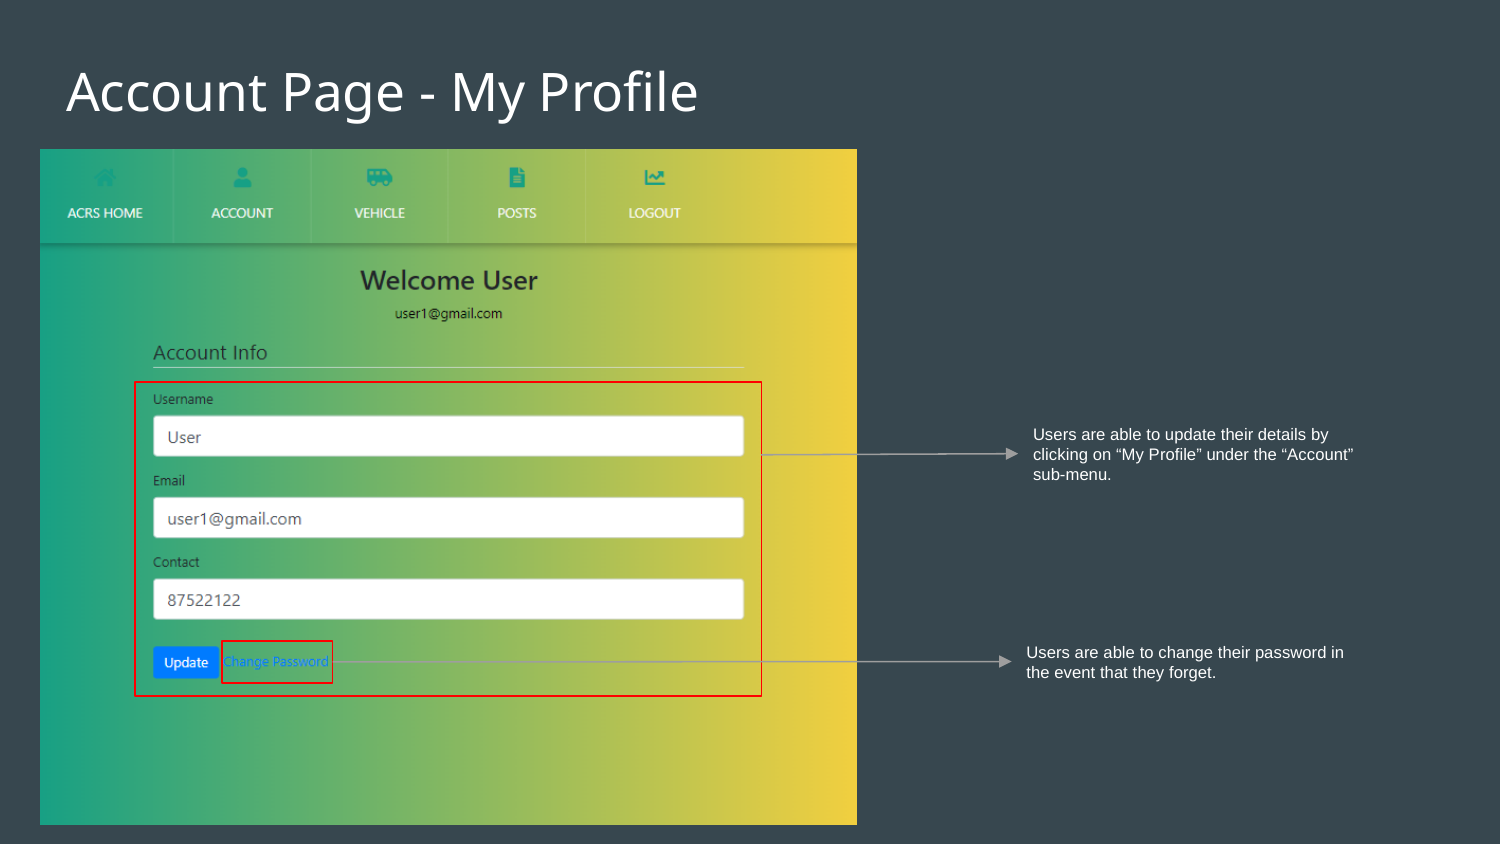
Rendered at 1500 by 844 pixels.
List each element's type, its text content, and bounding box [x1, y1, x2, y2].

picture [39, 149, 857, 826]
title Account Page - My Profile [51, 43, 1449, 138]
text_box Users are able to update their details by clicking on “My Profile” under the “Account” sub-menu. [1018, 408, 1384, 499]
text_box Users are able to change their password in the event that they forget. [1011, 626, 1377, 697]
